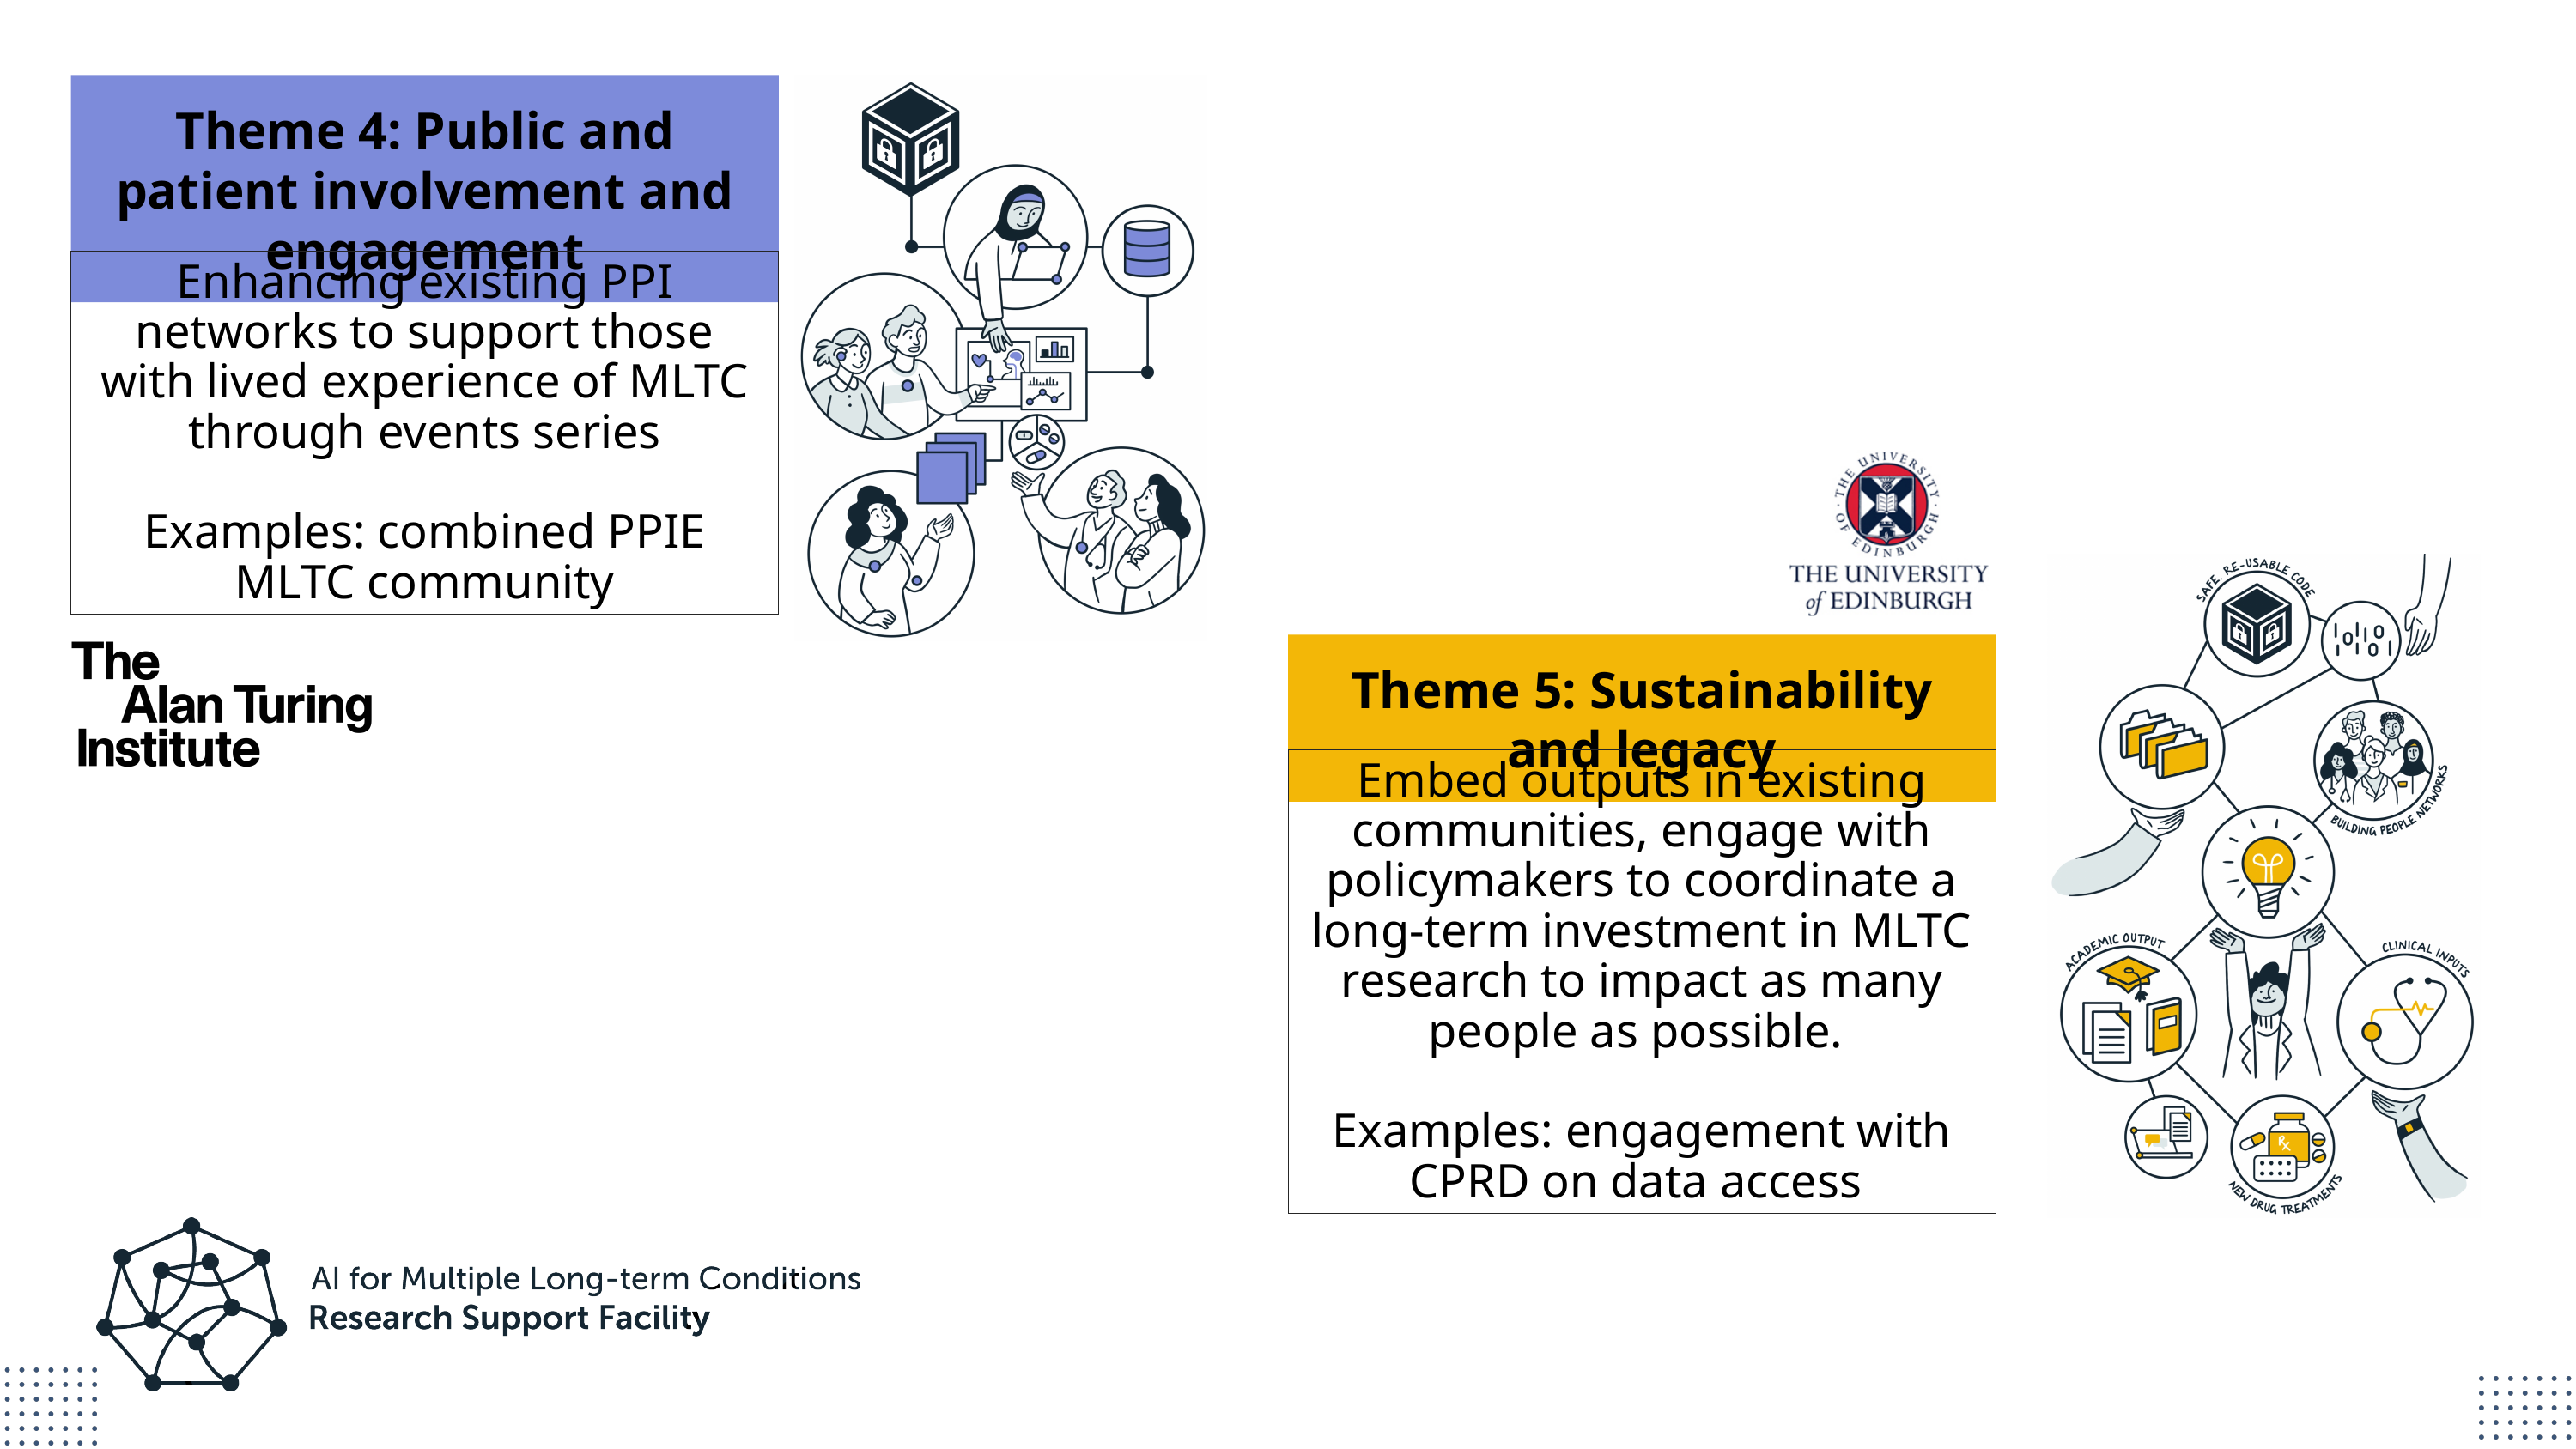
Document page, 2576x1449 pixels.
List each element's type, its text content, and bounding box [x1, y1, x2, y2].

text_box Theme 5: Sustainability and legacy [1288, 634, 1996, 749]
picture [0, 1217, 860, 1446]
picture [70, 640, 374, 769]
picture [794, 75, 1207, 641]
picture [2047, 554, 2481, 1218]
picture [1788, 449, 1996, 619]
text_box Embed outputs in existing communities, engage with policymakers to coordinate a long-term investment in MLTC research to impact as many people as possible. Examples: engagement with CPRD on data access [1288, 749, 1996, 1214]
picture [2479, 1376, 2576, 1449]
text_box Enhancing existing PPI networks to support those with lived experience of MLTC through events series Examples: combined PPIE MLTC community [70, 251, 779, 615]
text_box Theme 4: Public and patient involvement and engagement [70, 75, 779, 251]
